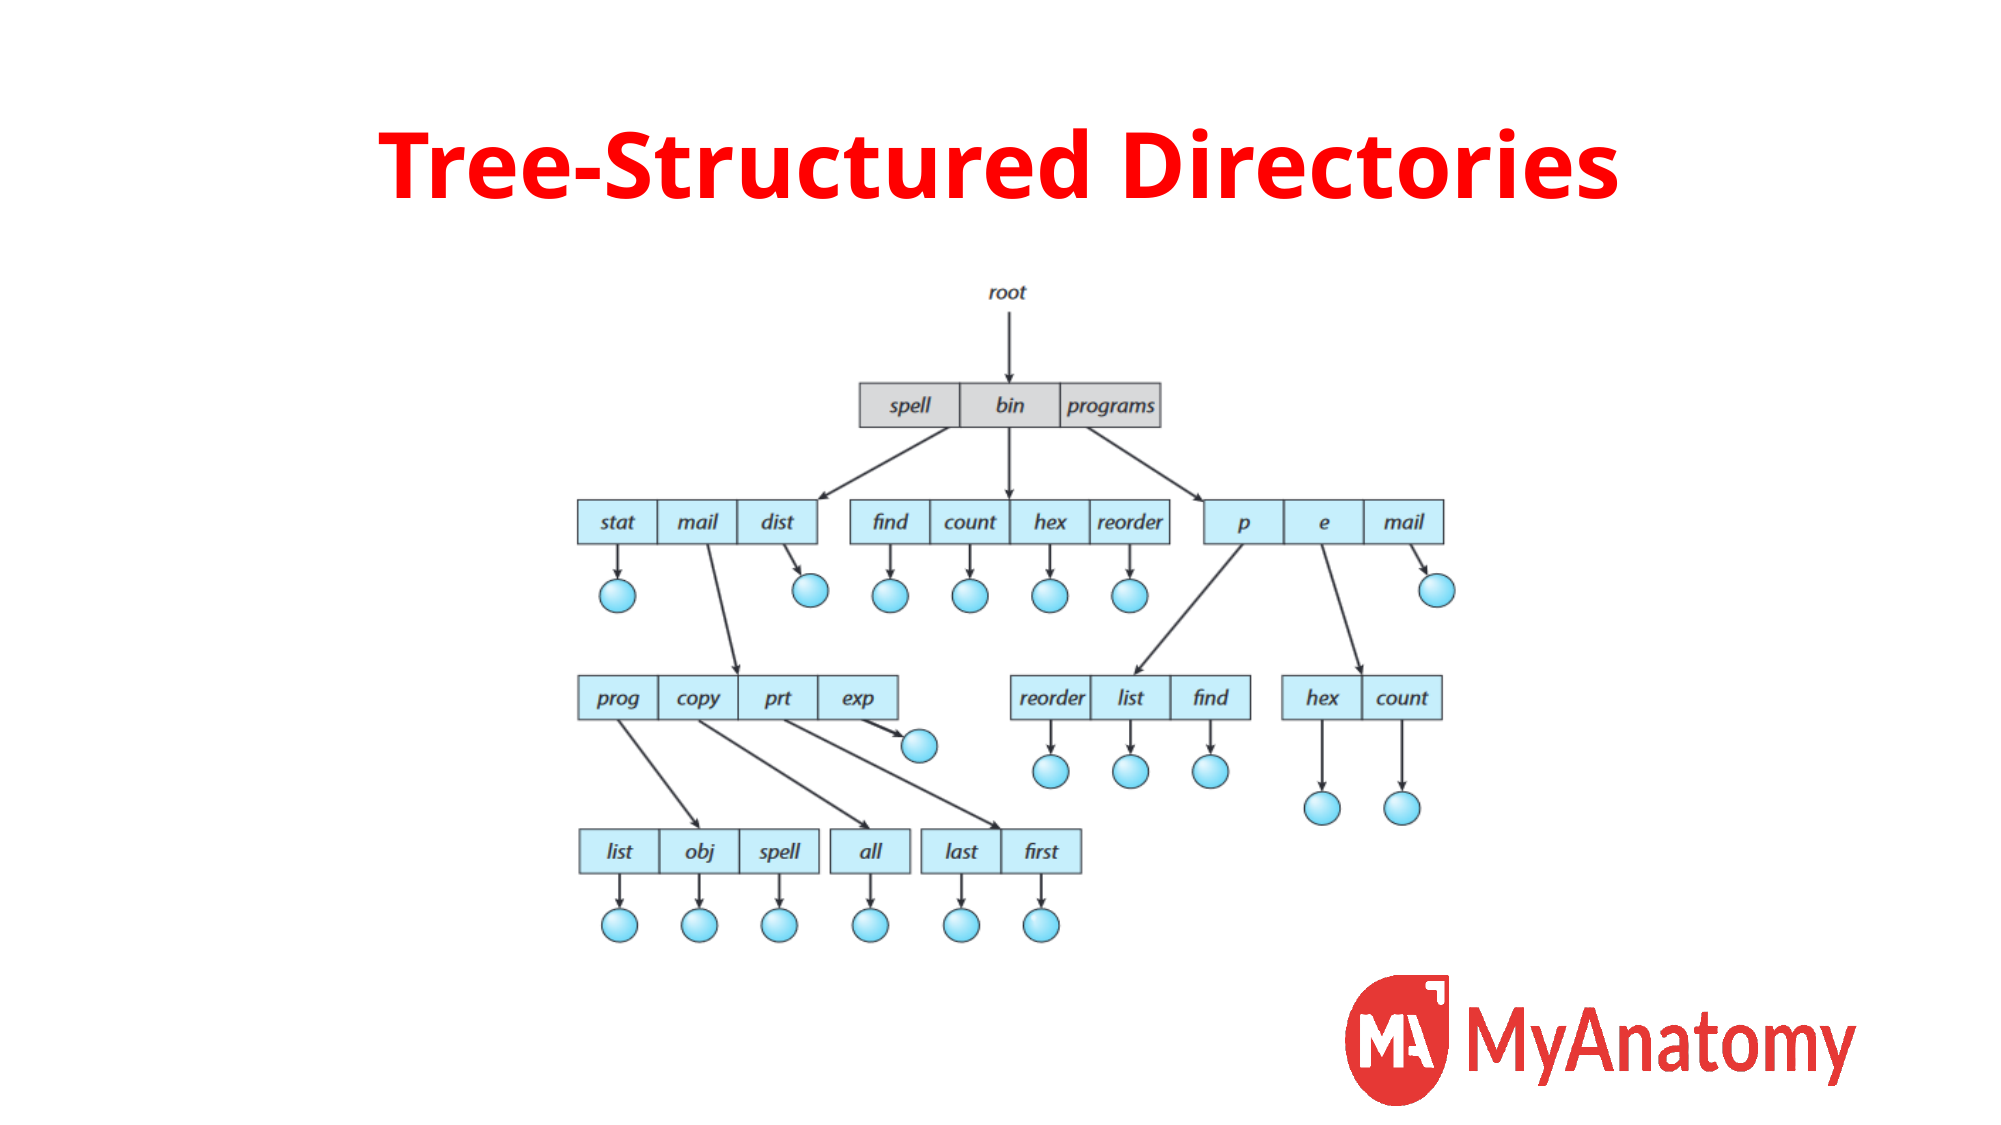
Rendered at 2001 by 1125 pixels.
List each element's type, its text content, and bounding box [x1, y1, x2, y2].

title Tree-Structured Directories [137, 59, 1863, 278]
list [458, 247, 1551, 958]
picture [1337, 932, 1863, 1125]
